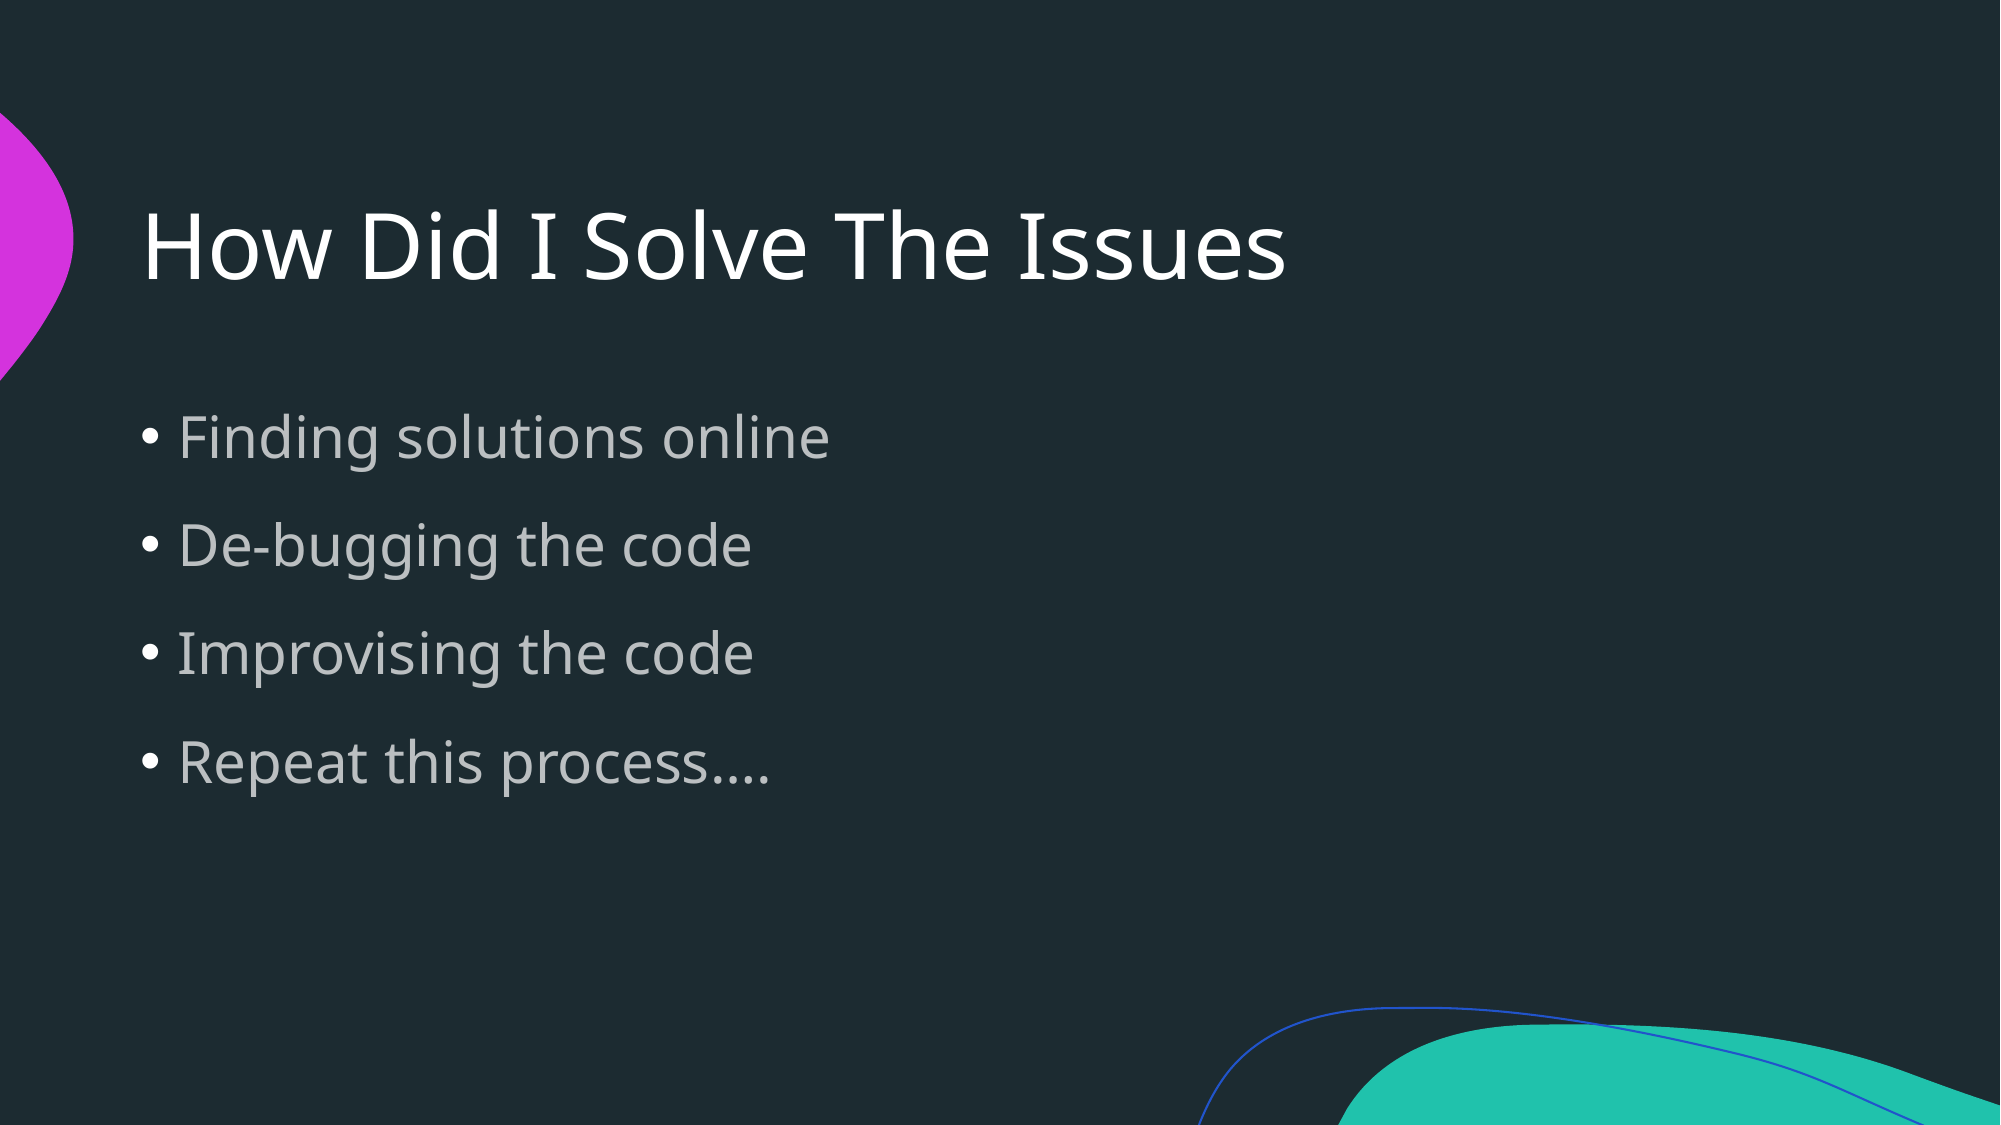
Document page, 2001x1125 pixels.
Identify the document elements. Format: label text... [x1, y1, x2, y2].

list Finding solutions online De-bugging the code Improvising the code Repeat this process…. [125, 375, 1875, 1002]
title How Did I Solve The Issues [125, 125, 1875, 375]
